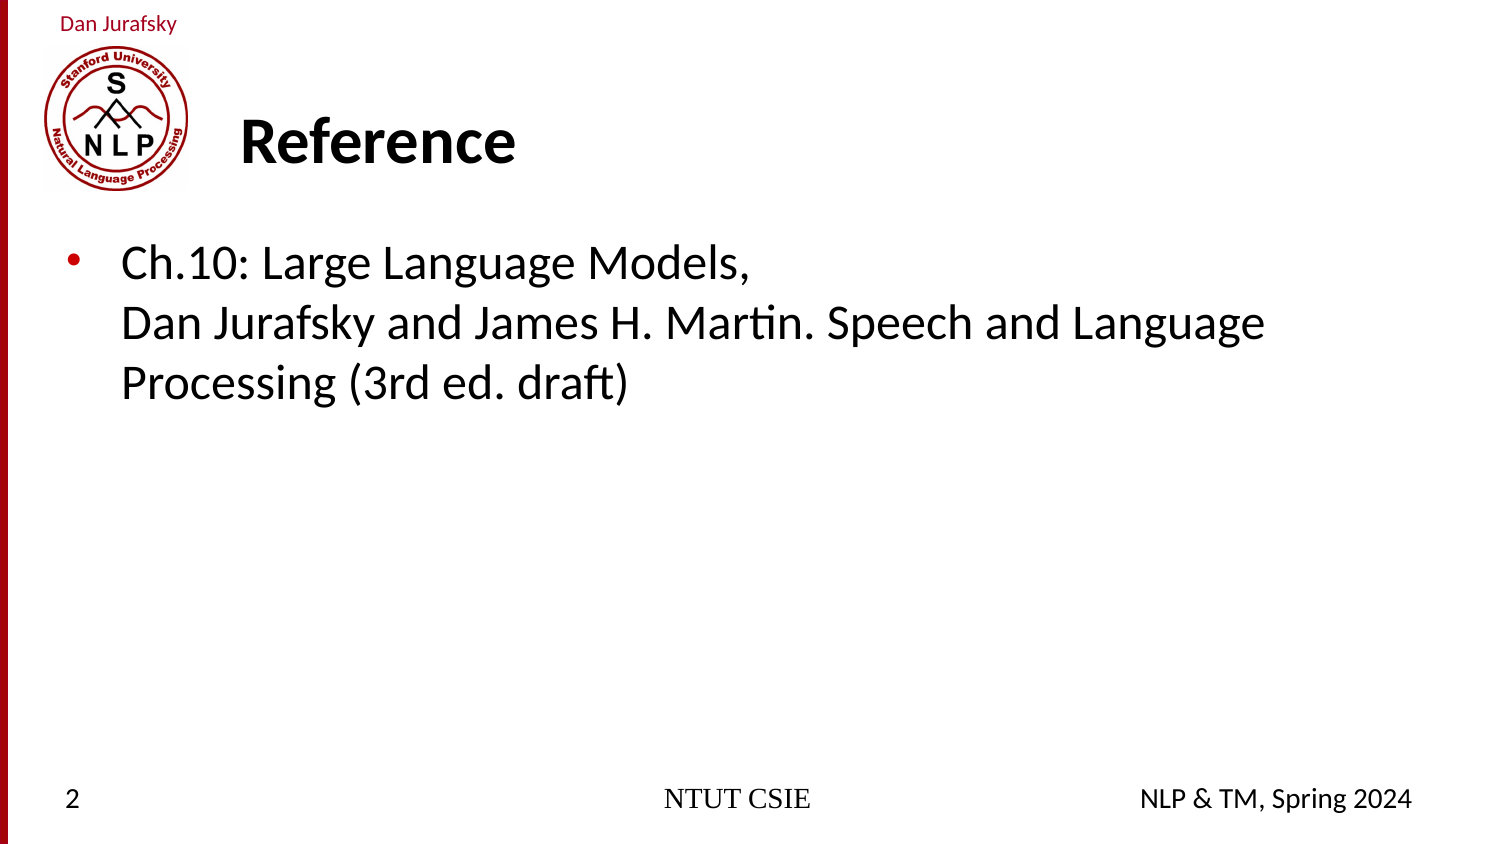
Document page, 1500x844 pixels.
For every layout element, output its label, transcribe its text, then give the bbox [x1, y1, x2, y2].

slide_number 2 [49, 771, 376, 829]
list Ch.10: Large Language Models, Dan Jurafsky and James H. Martin. Speech and Language Processing (3rd ed. draft) [50, 221, 1450, 769]
slide_number NLP & TM, Spring 2024 [1124, 771, 1451, 829]
title Reference [225, 62, 1450, 185]
picture [44, 46, 188, 191]
footer NTUT CSIE [499, 771, 976, 829]
